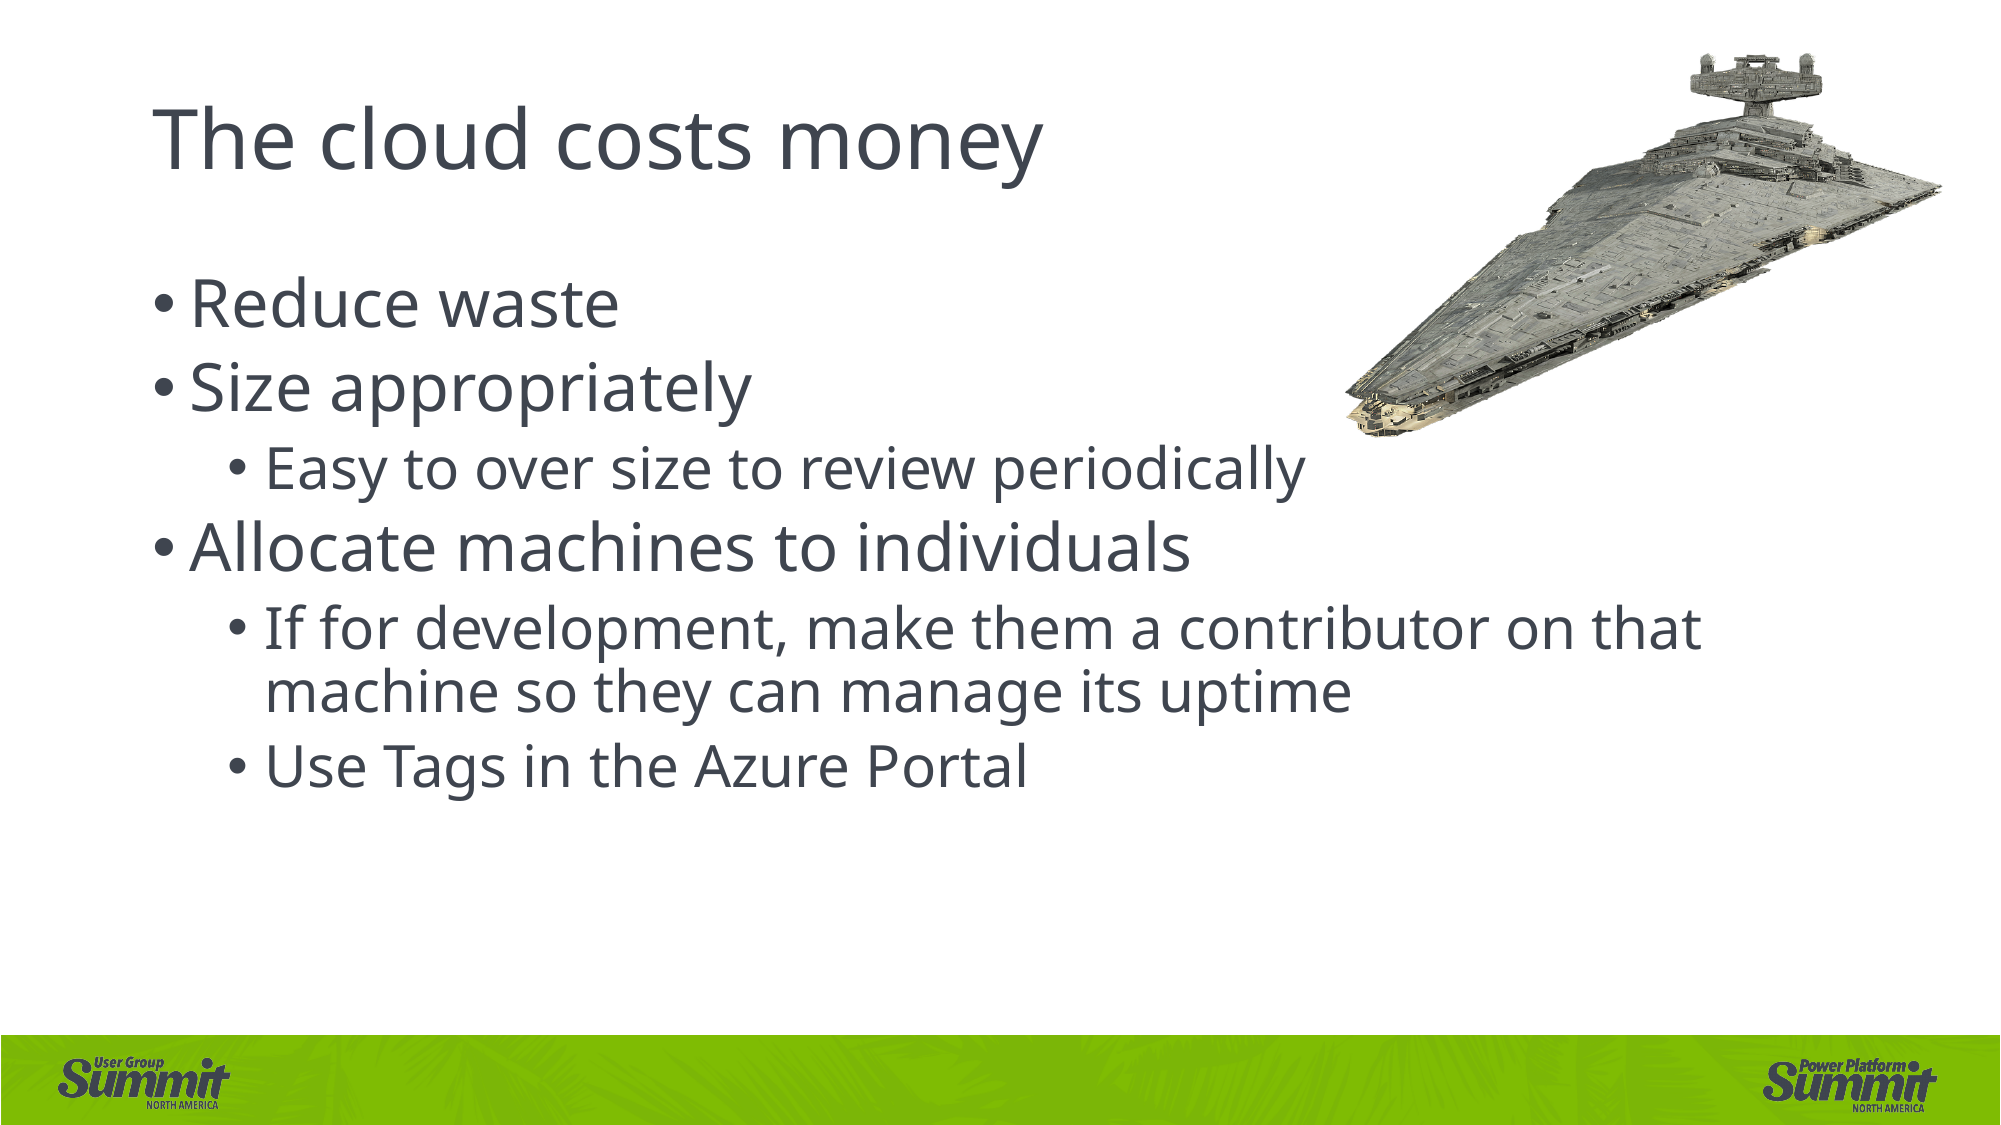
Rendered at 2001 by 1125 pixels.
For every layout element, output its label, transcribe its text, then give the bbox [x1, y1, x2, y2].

picture [1337, 43, 1950, 448]
picture [0, 1023, 2000, 1125]
list Reduce waste Size appropriately Easy to over size to review periodically Allocate machines to individuals If for development, make them a contributor on that machine so they can manage its uptime Use Tags in the Azure Portal [137, 262, 1863, 1014]
title The cloud costs money [137, 59, 1337, 225]
